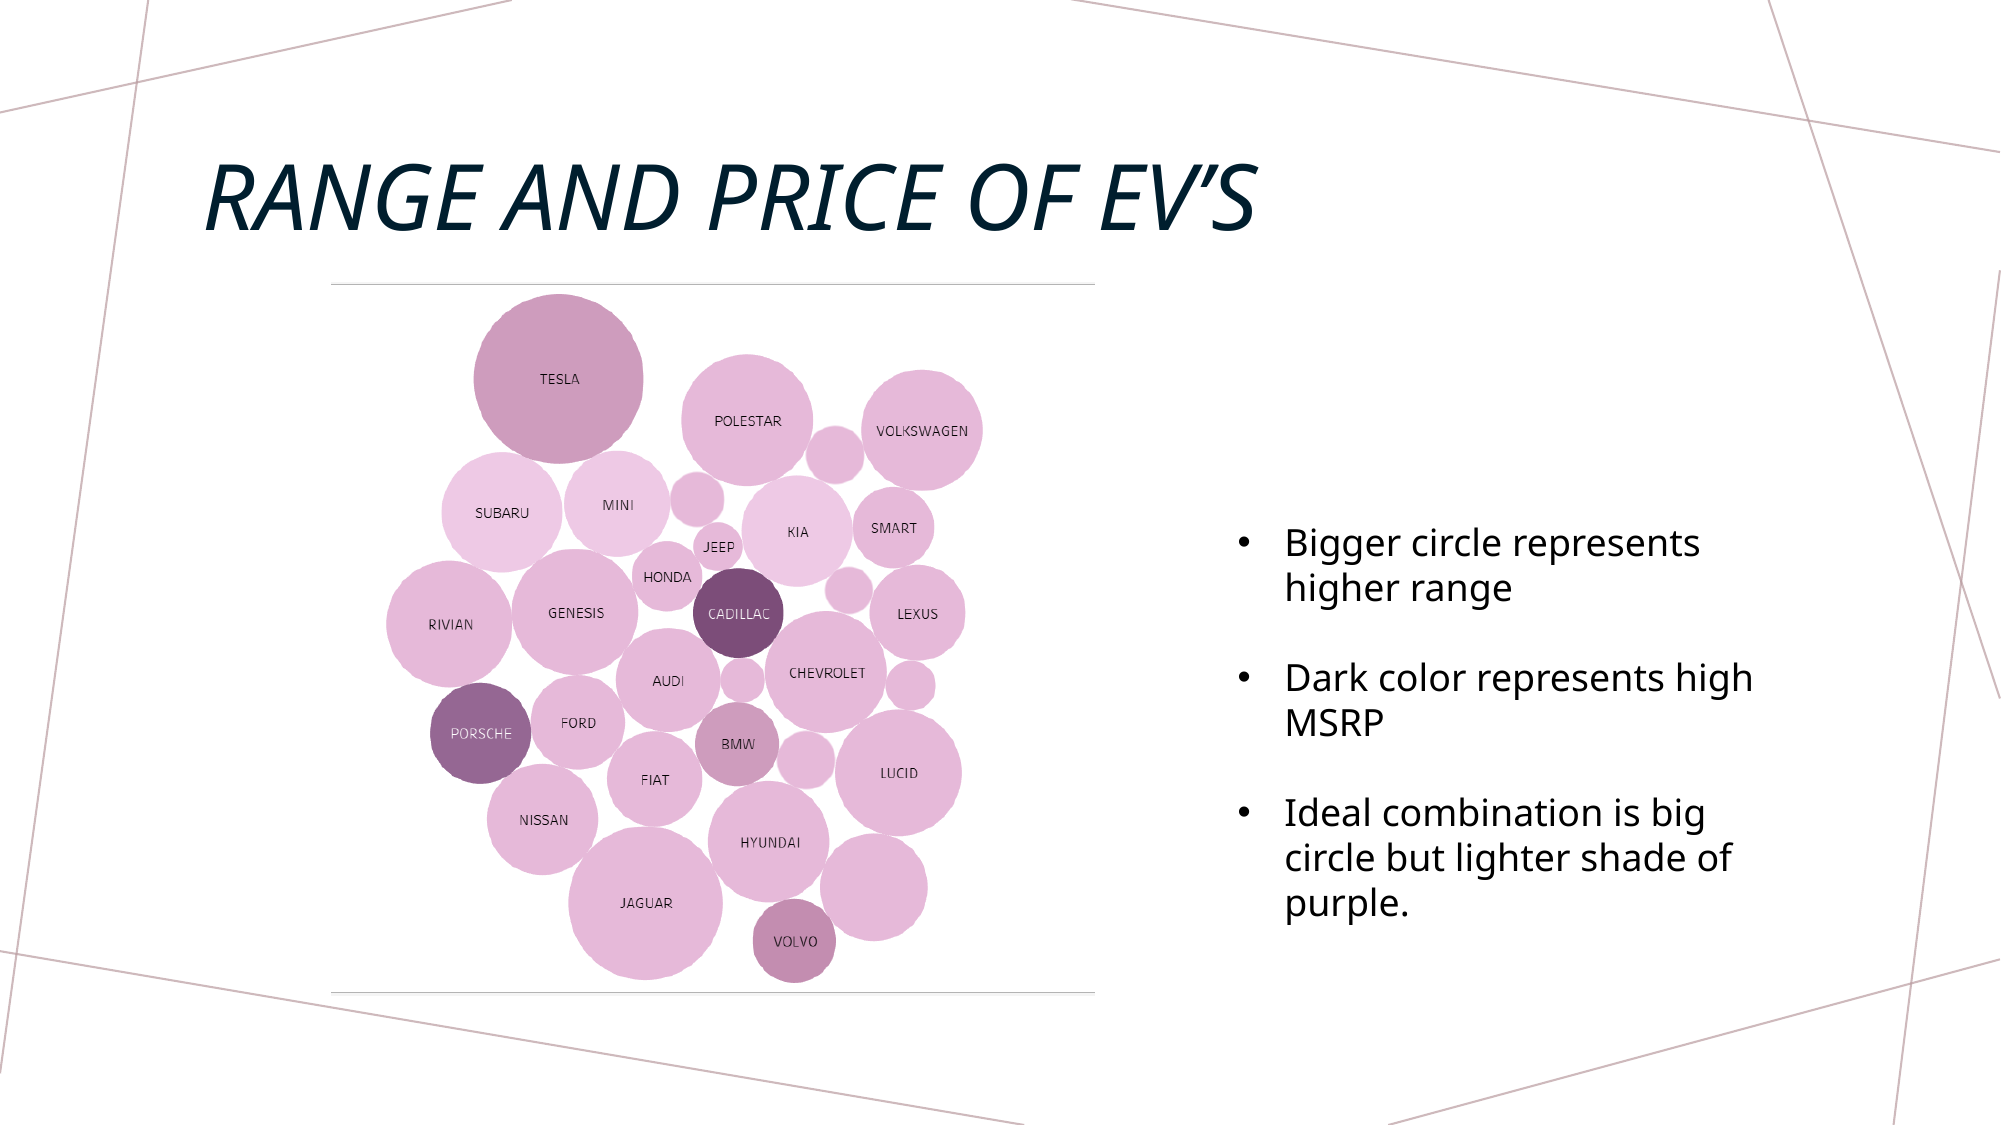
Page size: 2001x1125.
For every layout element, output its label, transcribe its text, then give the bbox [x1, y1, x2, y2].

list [331, 282, 1095, 997]
title Range and Price of EV’s [187, 87, 1813, 315]
text_box Bigger circle represents higher range Dark color represents high MSRP Ideal combination is big circle but lighter shade of purple. [1222, 466, 1797, 932]
